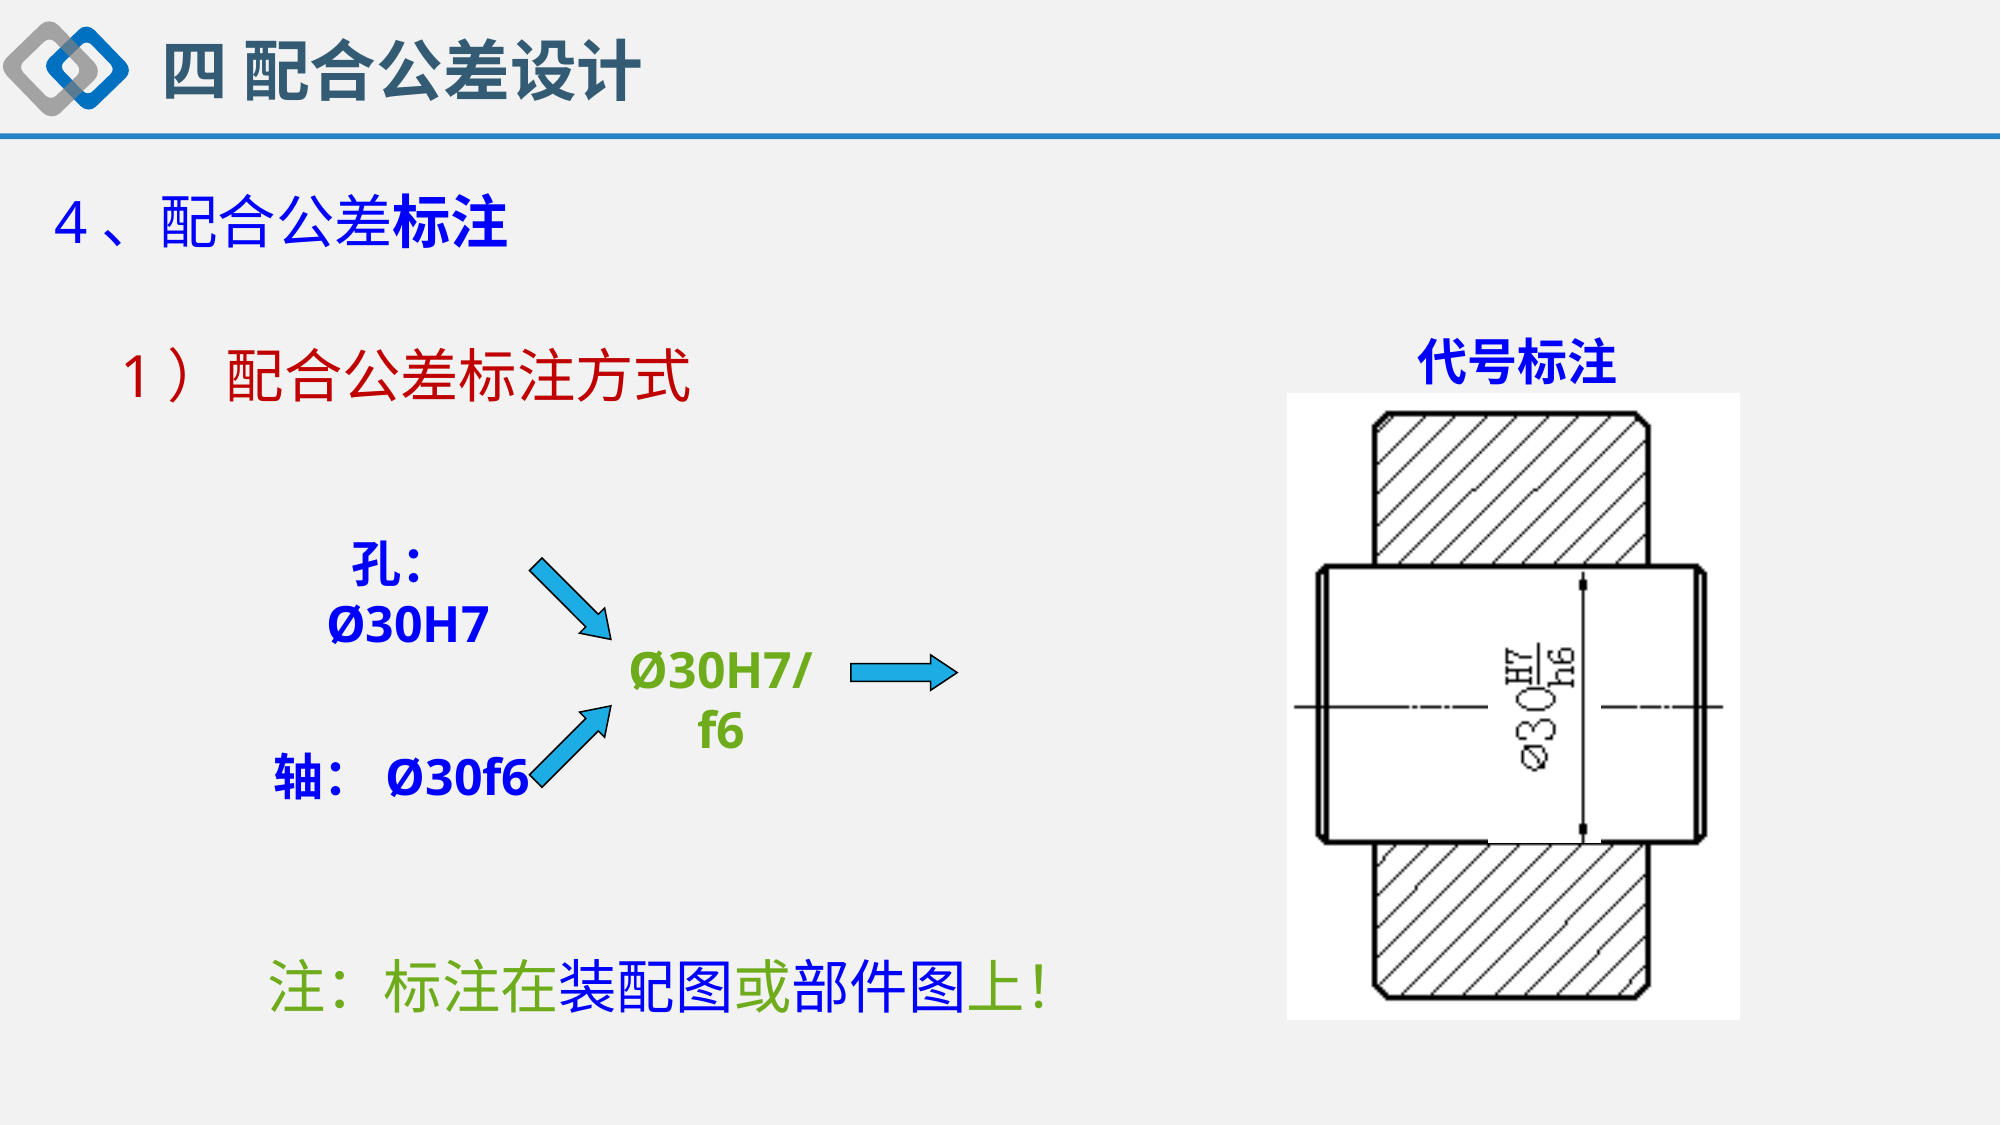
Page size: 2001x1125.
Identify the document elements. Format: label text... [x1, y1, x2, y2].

text_box [529, 705, 611, 788]
text_box [529, 558, 611, 640]
text_box 1）配合公差标注方式 [105, 331, 721, 427]
text_box Ø30H7/f6 [591, 631, 851, 767]
text_box 轴：Ø30f6 [248, 737, 556, 813]
text_box 代号标注 [1370, 322, 1666, 391]
text_box [850, 654, 958, 691]
text_box 四 配合公差设计 [146, 0, 1038, 144]
list 4、配合公差标注 [39, 177, 655, 303]
picture [1287, 393, 1740, 1020]
text_box 孔：Ø30H7 [260, 524, 556, 660]
text_box 注：标注在装配图或部件图上！ [194, 942, 1157, 1028]
